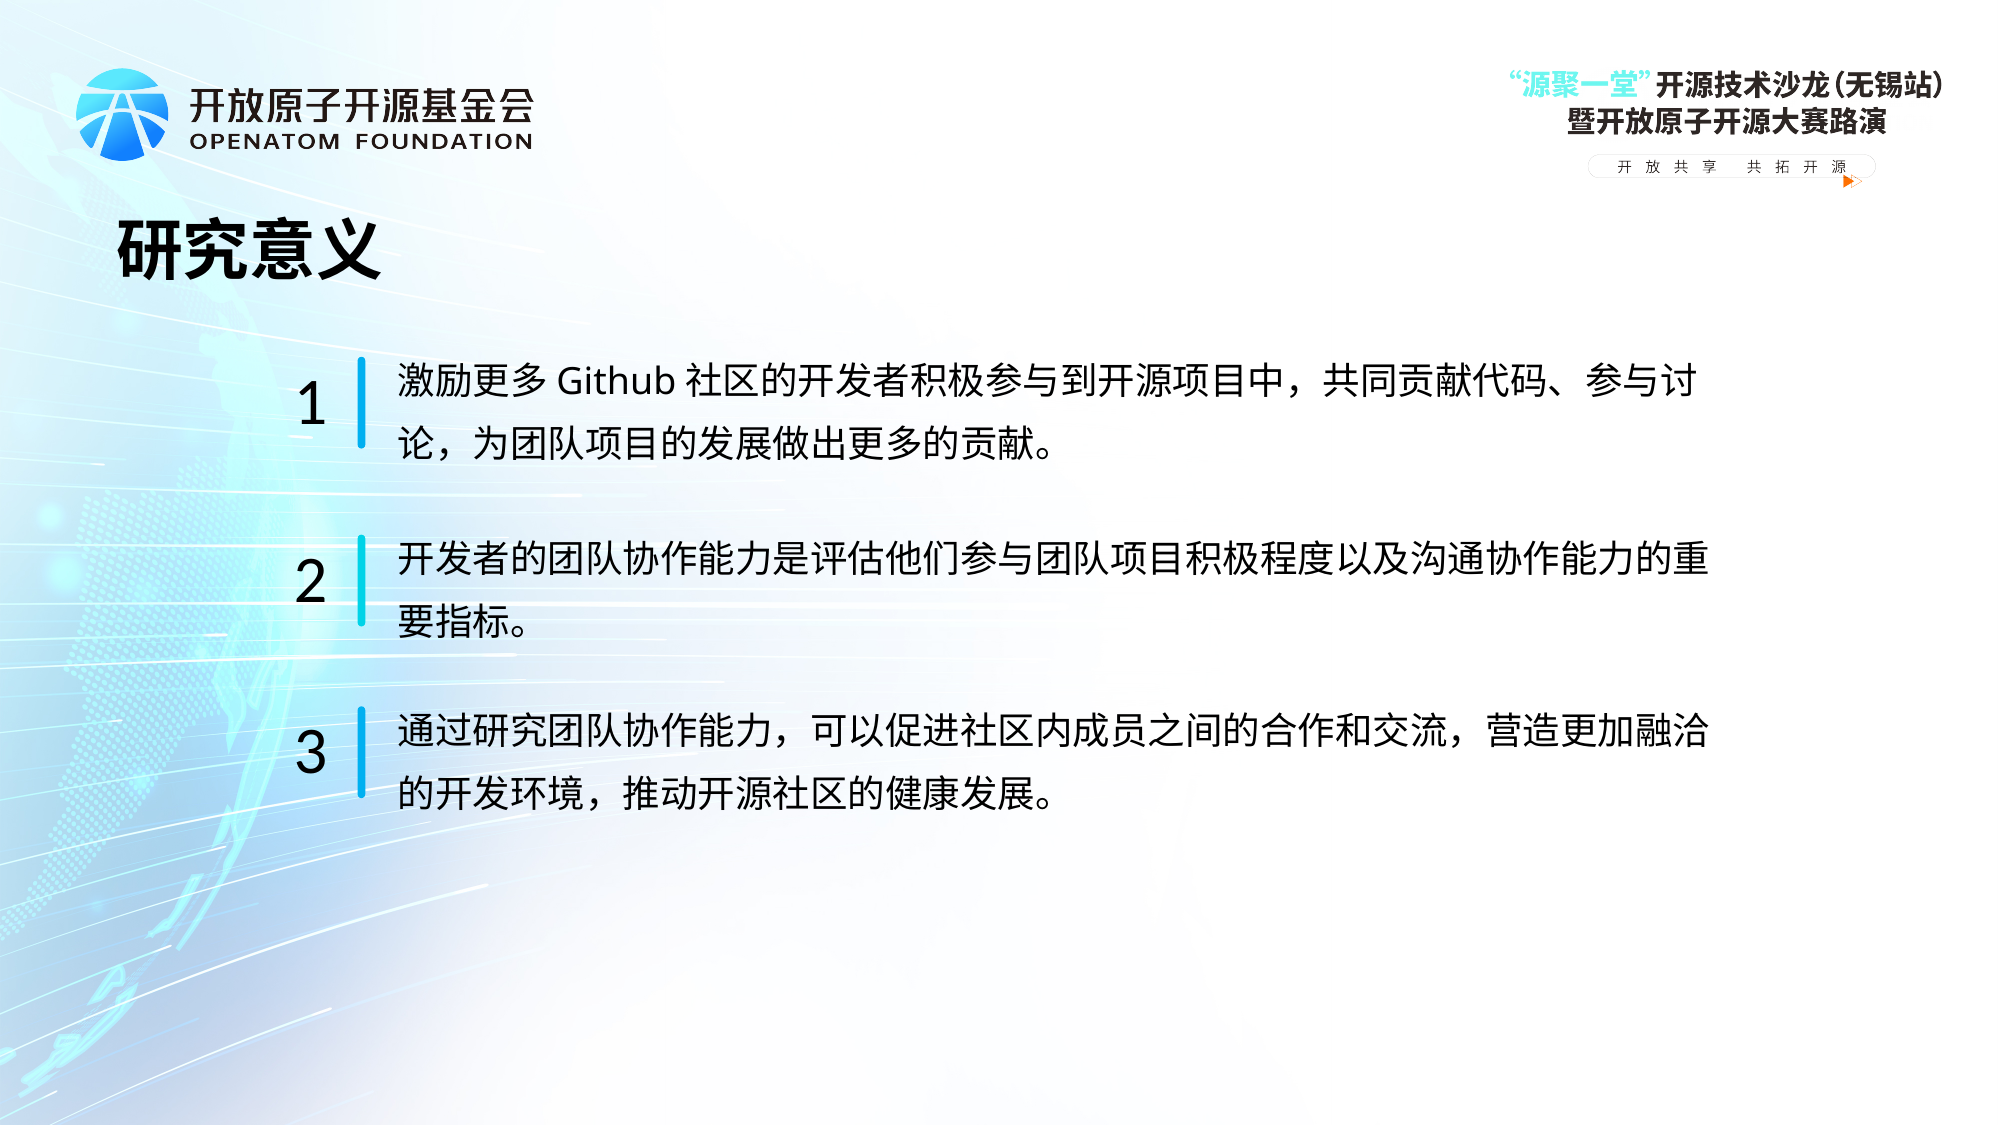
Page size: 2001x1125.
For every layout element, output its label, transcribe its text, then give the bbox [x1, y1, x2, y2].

text_box 通过研究团队协作能力，可以促进社区内成员之间的合作和交流，营造更加融洽的开发环境，推动开源社区的健康发展。 [382, 681, 1737, 822]
text_box 3 [281, 692, 358, 782]
text_box 开发者的团队协作能力是评估他们参与团队项目积极程度以及沟通协作能力的重要指标。 [382, 509, 1737, 651]
picture [0, 0, 1998, 1125]
text_box 2 [281, 520, 358, 610]
text_box [356, 705, 367, 800]
text_box [356, 533, 367, 628]
text_box 研究意义 [115, 216, 1044, 280]
text_box 1 [281, 342, 358, 433]
text_box 激励更多Github社区的开发者积极参与到开源项目中，共同贡献代码、参与讨论，为团队项目的发展做出更多的贡献。 [382, 331, 1737, 473]
text_box [356, 355, 367, 450]
